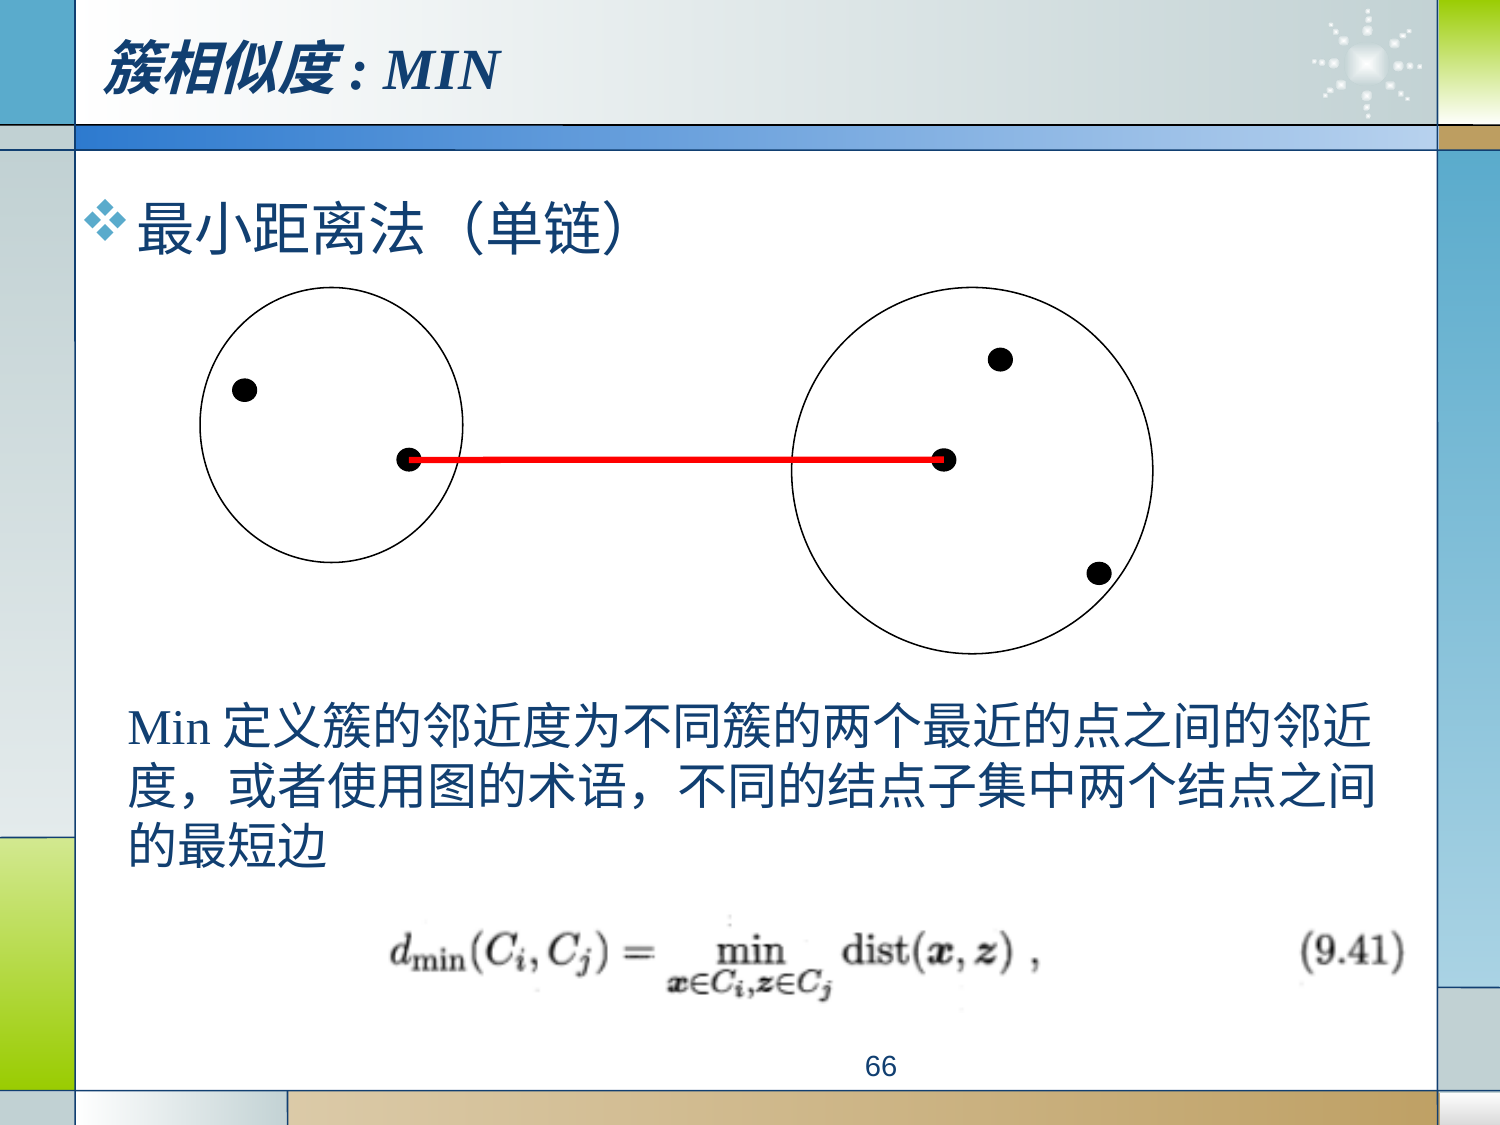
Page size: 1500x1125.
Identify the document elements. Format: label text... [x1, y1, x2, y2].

slide_number 66 [562, 1039, 913, 1081]
picture [387, 904, 1415, 1013]
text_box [199, 287, 1154, 655]
text_box Min定义簇的邻近度为不同簇的两个最近的点之间的邻近度，或者使用图的术语，不同的结点子集中两个结点之间的最短边 [112, 687, 1413, 883]
title 簇相似度: MIN [87, 19, 1188, 113]
list 最小距离法（单链） [64, 184, 1416, 288]
